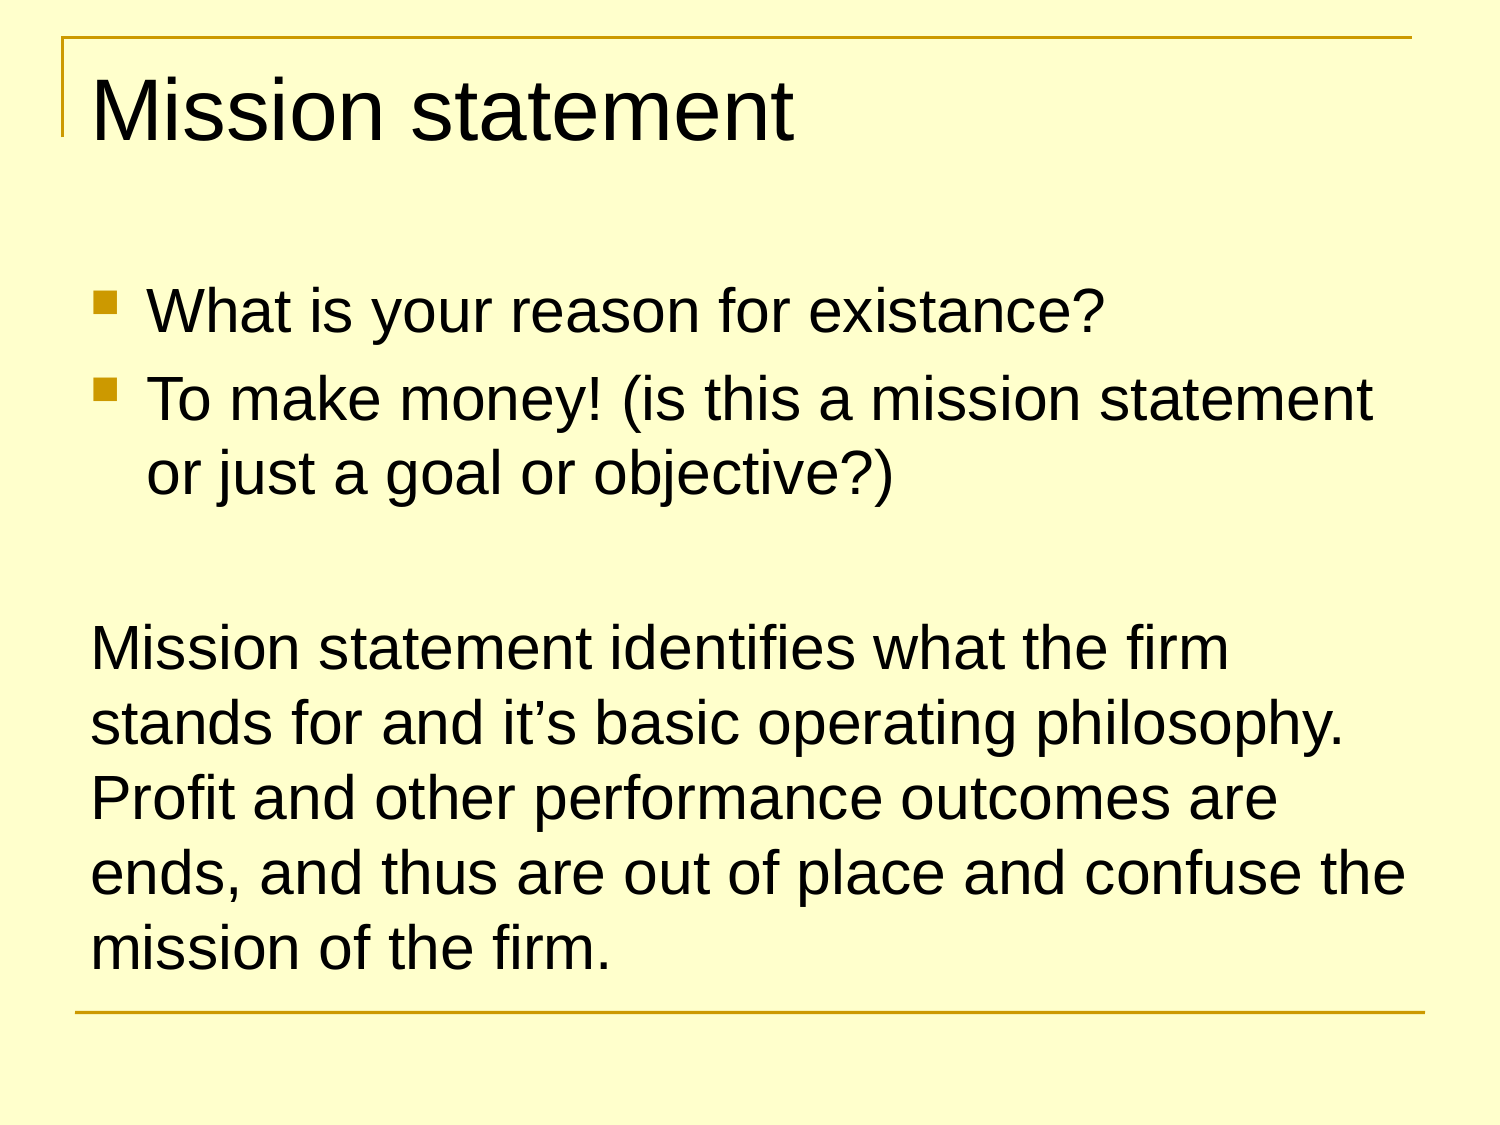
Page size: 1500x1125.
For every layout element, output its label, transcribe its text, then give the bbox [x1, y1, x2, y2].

title Mission statement [74, 45, 1426, 233]
list What is your reason for existance? To make money! (is this a mission statement or just a goal or objective?) Mission statement identifies what the firm stands for and it’s basic operating philosophy. Profit and other performance outcomes are ends, and thus are out of place and confuse the mission of the firm. [74, 262, 1426, 1006]
